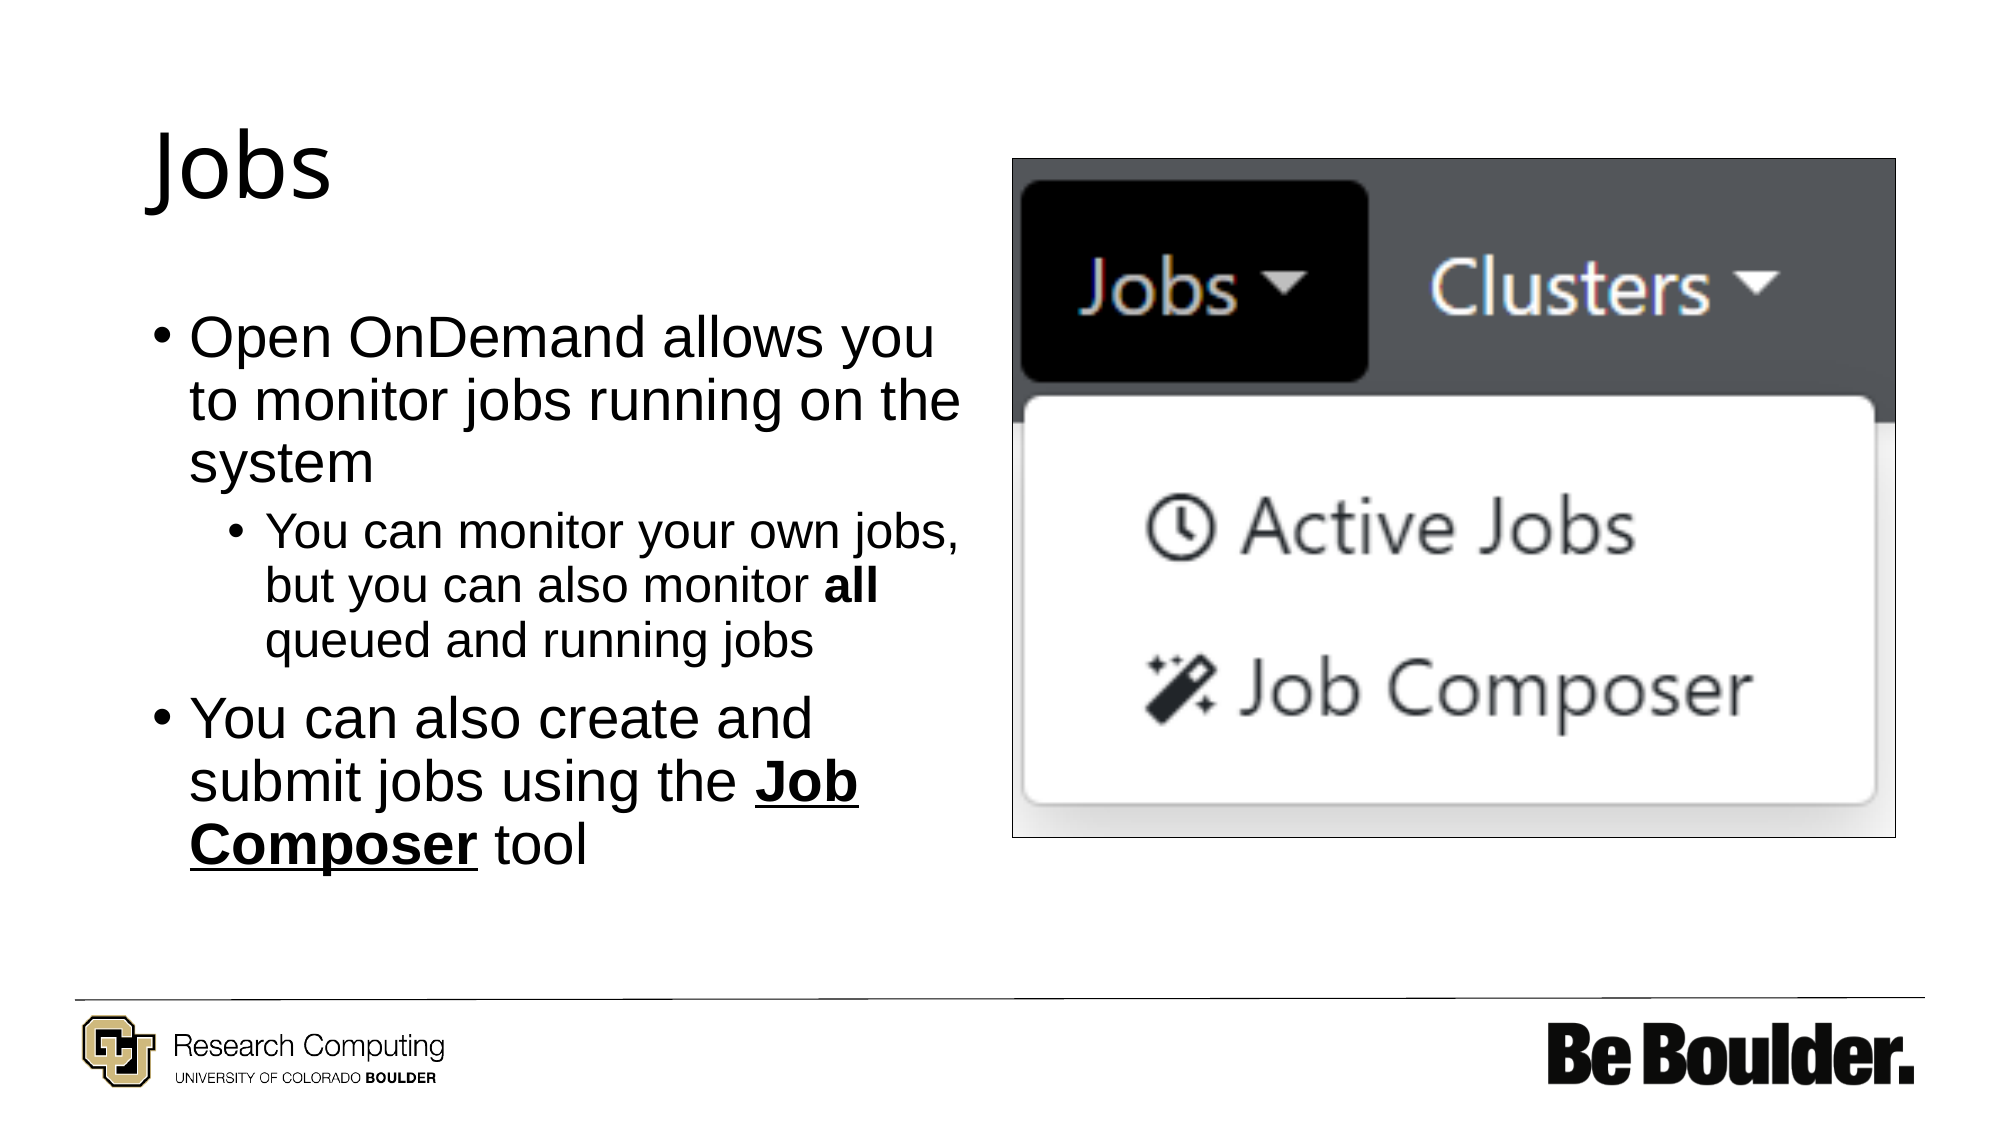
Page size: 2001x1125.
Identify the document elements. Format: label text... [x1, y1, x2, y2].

title Jobs [137, 59, 1863, 278]
picture [81, 1015, 444, 1088]
picture [1524, 1015, 1938, 1088]
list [1012, 158, 1896, 838]
list Open OnDemand allows you to monitor jobs running on the system You can monitor your own jobs, but you can also monitor all queued and running jobs You can also create and submit jobs using the Job Composer tool [137, 299, 988, 969]
